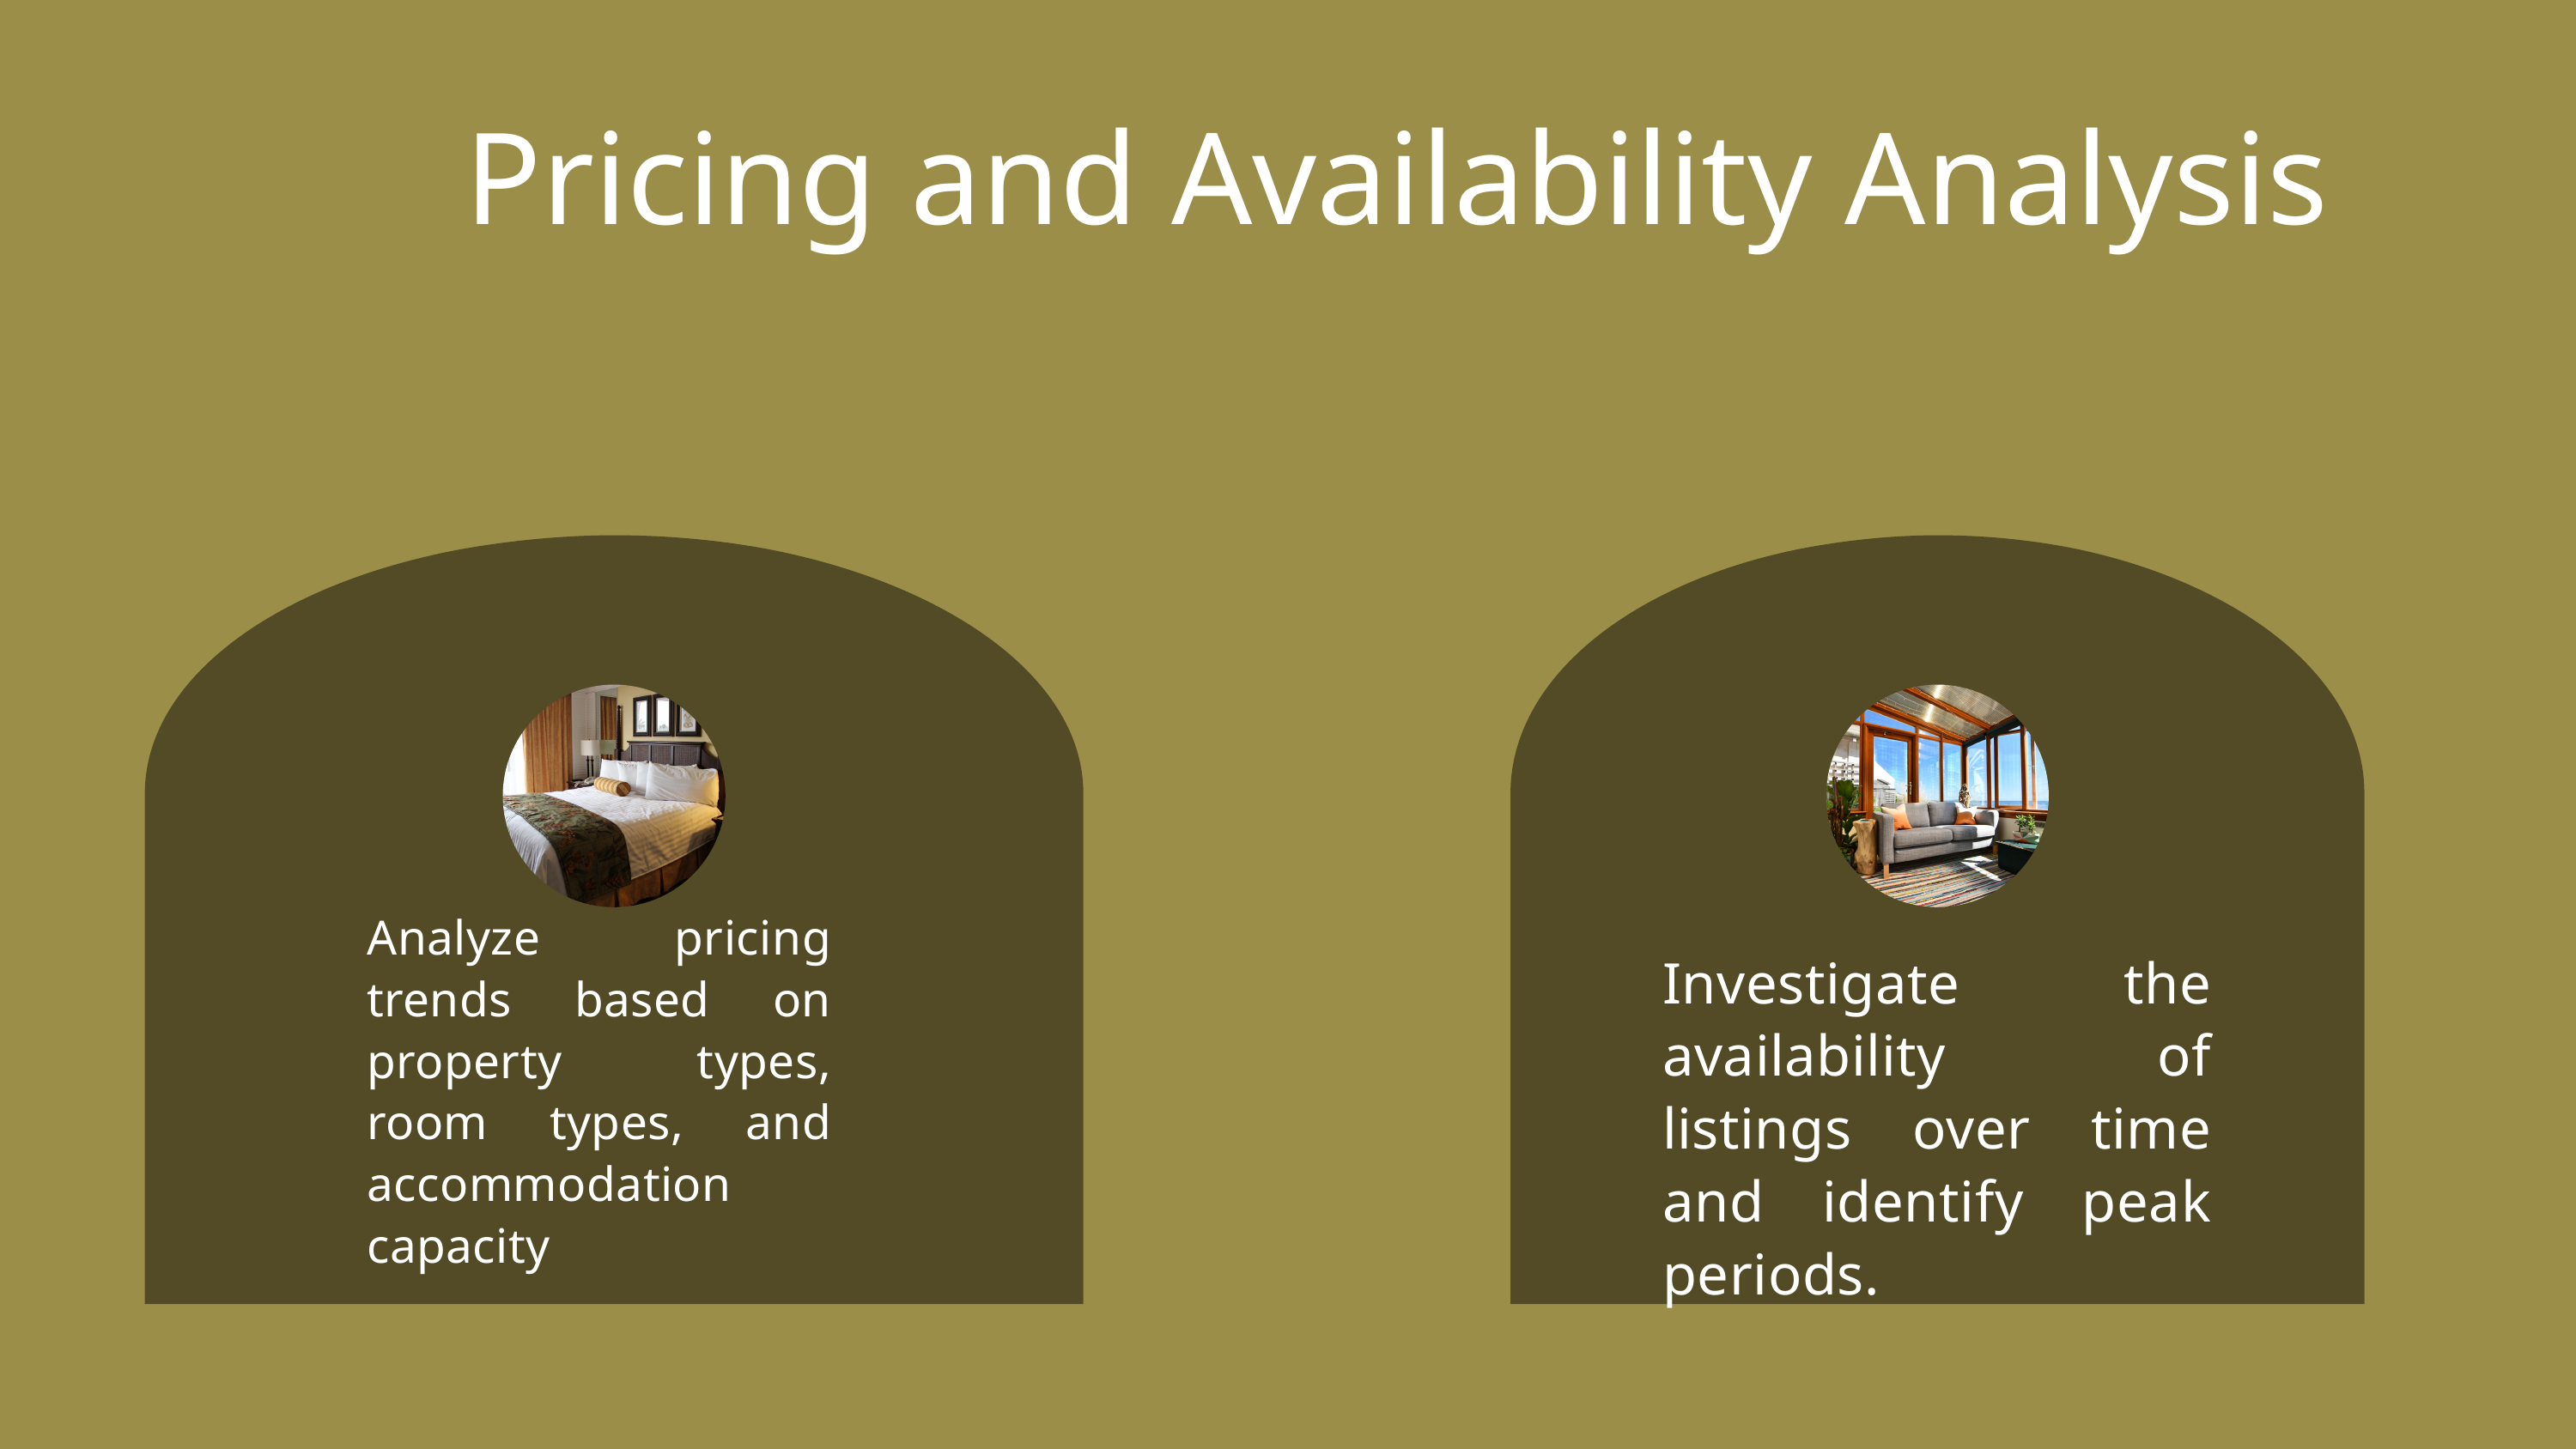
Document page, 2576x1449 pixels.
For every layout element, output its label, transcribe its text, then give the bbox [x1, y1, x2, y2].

text_box Pricing and Availability Analysis [430, 120, 2365, 251]
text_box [1510, 535, 2365, 1305]
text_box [1826, 684, 2050, 907]
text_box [502, 684, 726, 907]
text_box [144, 535, 1084, 1305]
